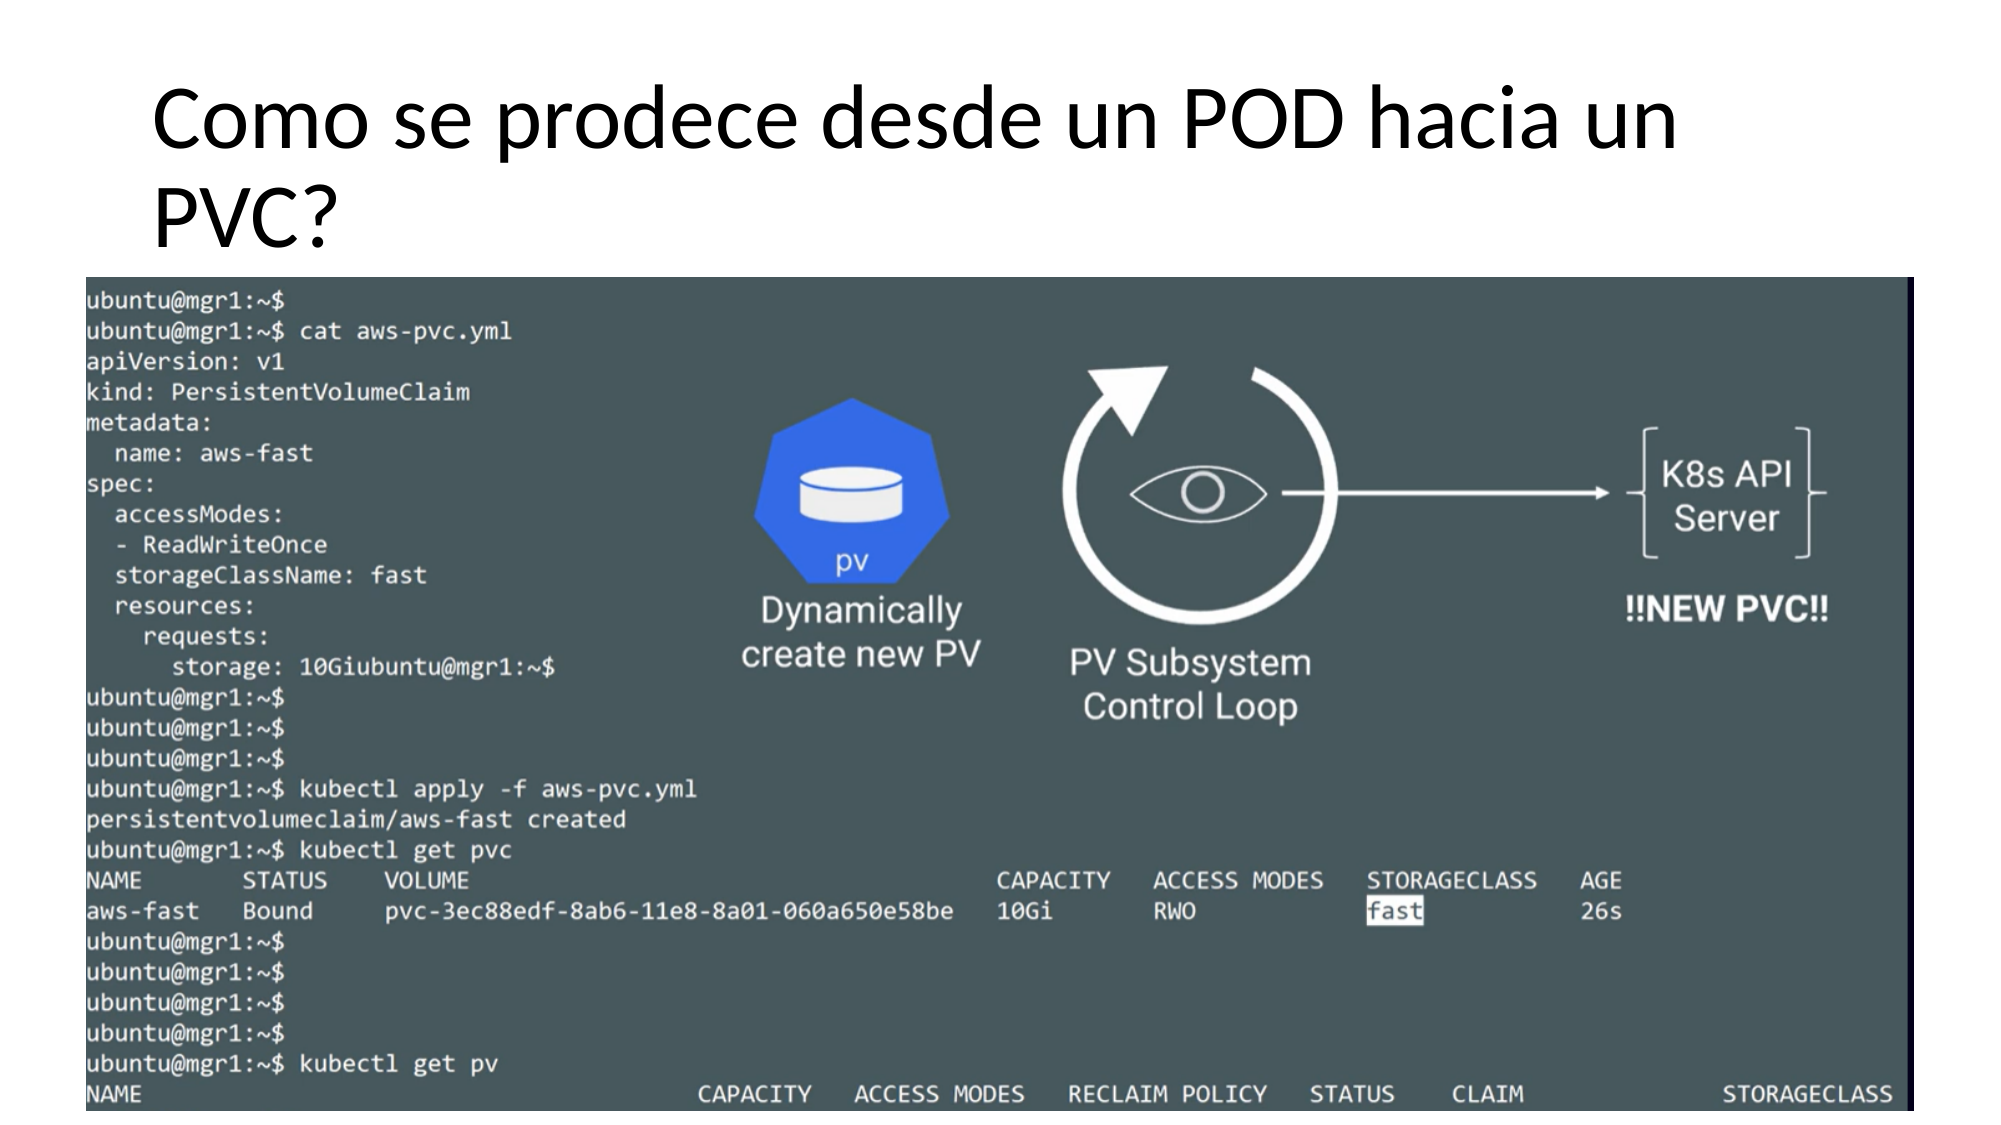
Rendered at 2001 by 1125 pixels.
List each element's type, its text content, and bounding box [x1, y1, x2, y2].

title Como se prodece desde un POD hacia un PVC? [137, 59, 1863, 276]
picture [86, 277, 1914, 1112]
